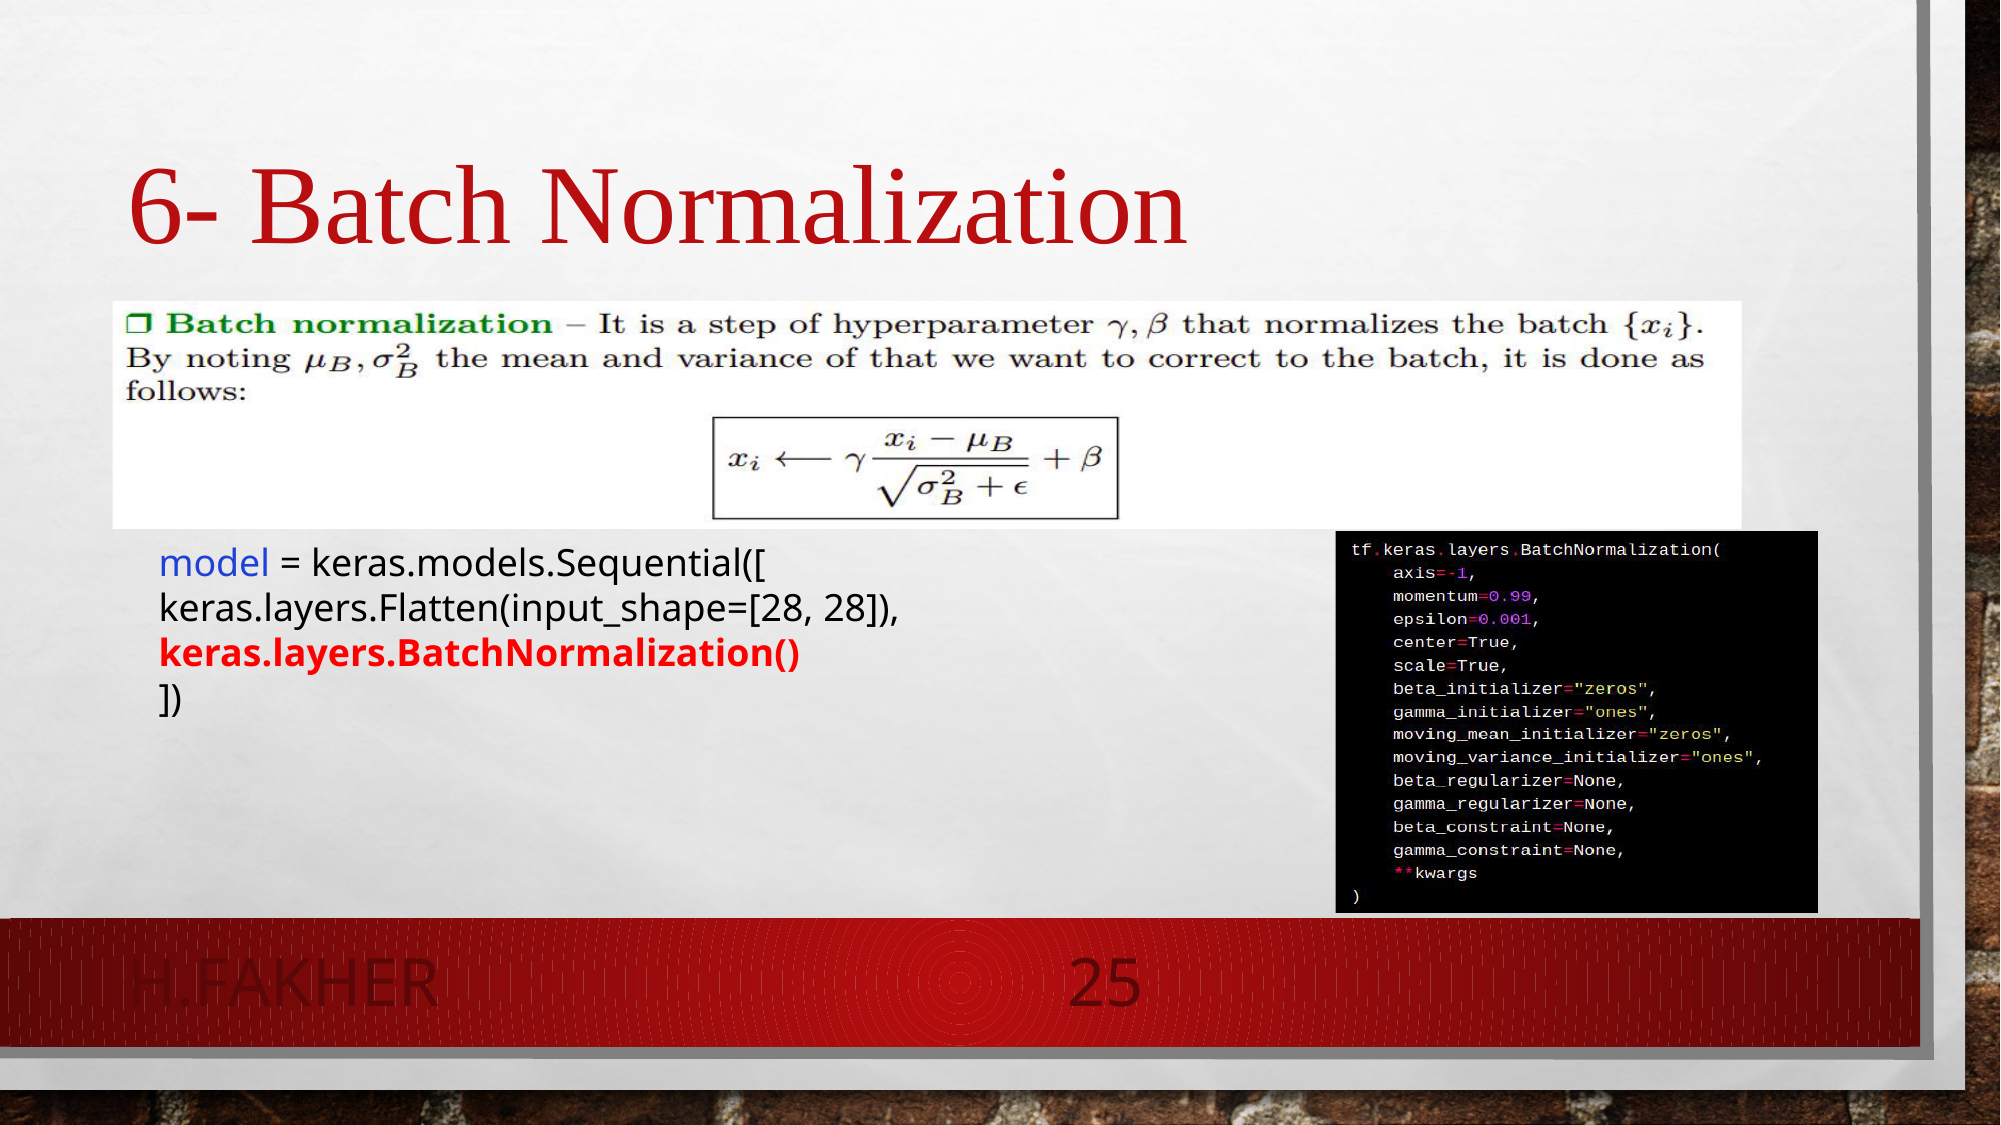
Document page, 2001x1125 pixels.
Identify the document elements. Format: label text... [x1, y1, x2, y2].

picture [0, 0, 2000, 1125]
footer H.Fakher [112, 944, 1015, 1027]
text_box model = keras.models.Sequential([ keras.layers.Flatten(input_shape=[28, 28]), keras.layers.BatchNormalization() ]) [143, 531, 1335, 727]
title 6- Batch Normalization [112, 112, 1818, 302]
picture [112, 301, 1742, 529]
picture [1335, 531, 1819, 913]
slide_number 25 [1031, 944, 1181, 1027]
